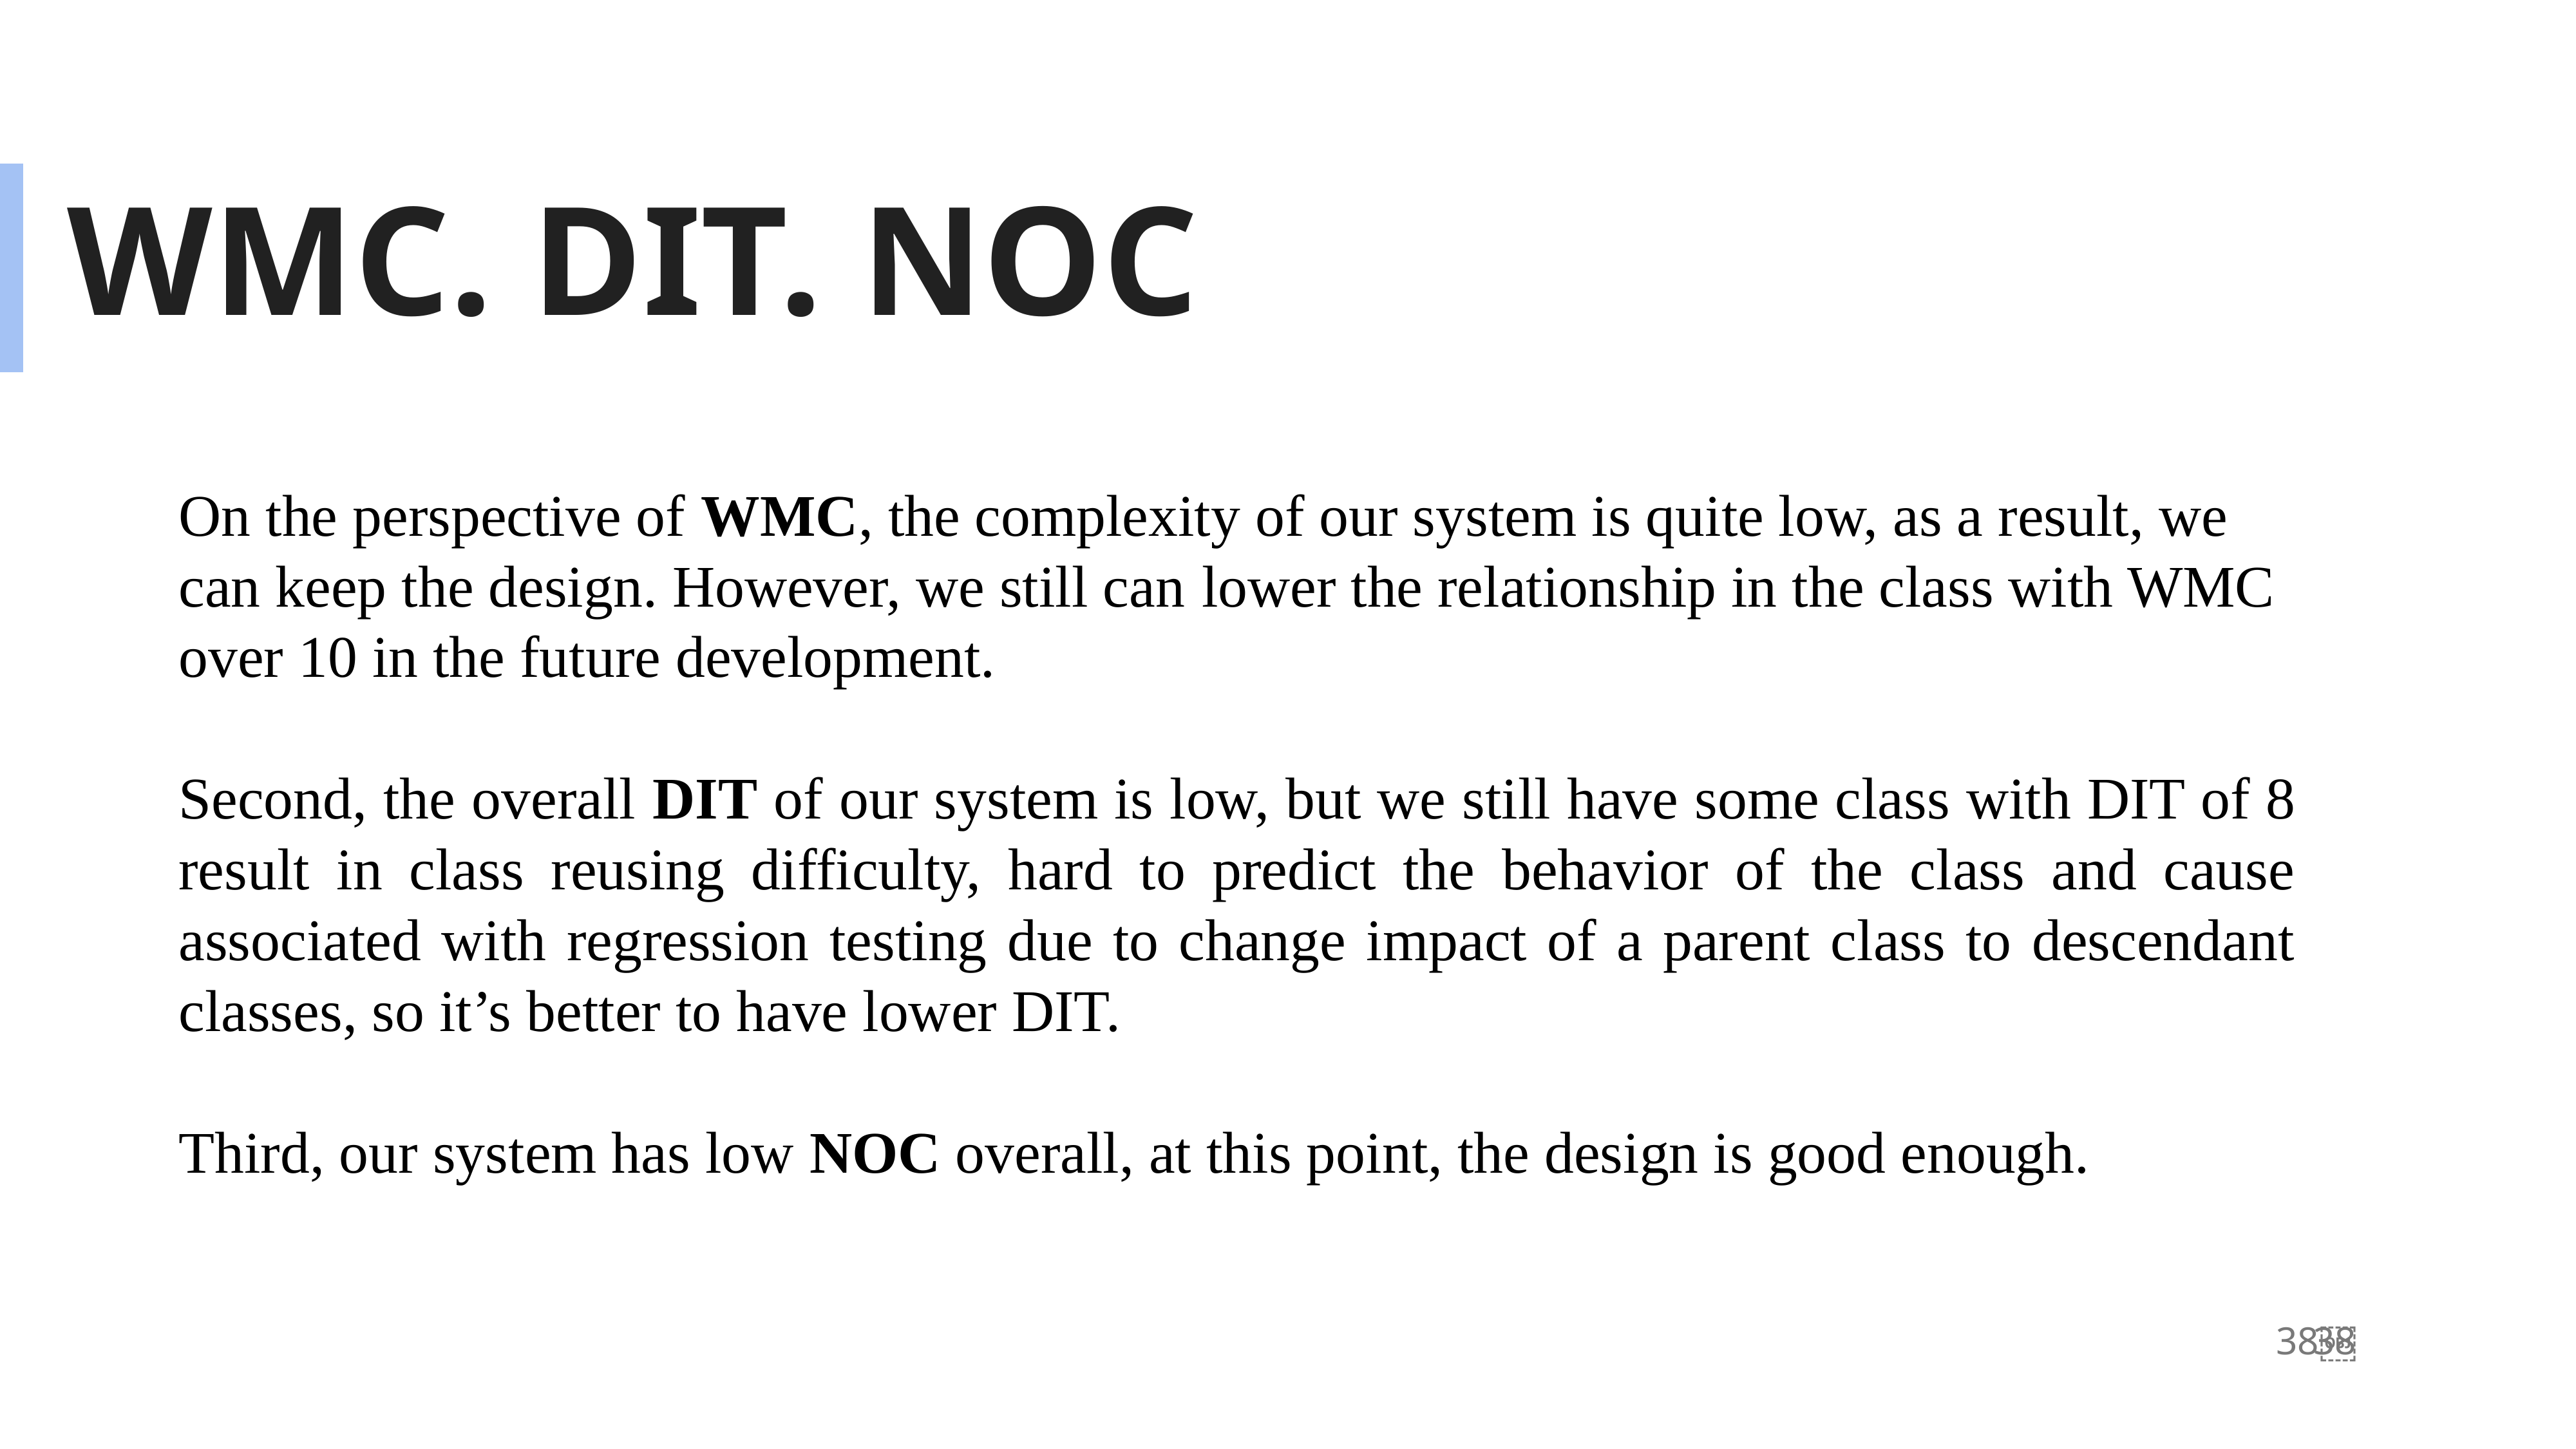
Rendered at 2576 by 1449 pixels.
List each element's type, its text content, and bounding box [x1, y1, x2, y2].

title WMC. DIT. NOC [67, 200, 1376, 336]
slide_number 38 [2308, 1301, 2383, 1358]
text_box On the perspective of WMC, the complexity of our system is quite low, as a result, we can keep the design. However, we still can lower the relationship in the class with WMC over 10 in the future development. Second, the overall DIT of our system is low, but we still have some class with DIT of 8 result in class reusing difficulty, hard to predict the behavior of the class and cause associated with regression testing due to change impact of a parent class to descendant classes, so it’s better to have lower DIT. Third, our system has low NOC overall, at this point, the design is good enough. [137, 471, 2309, 1190]
